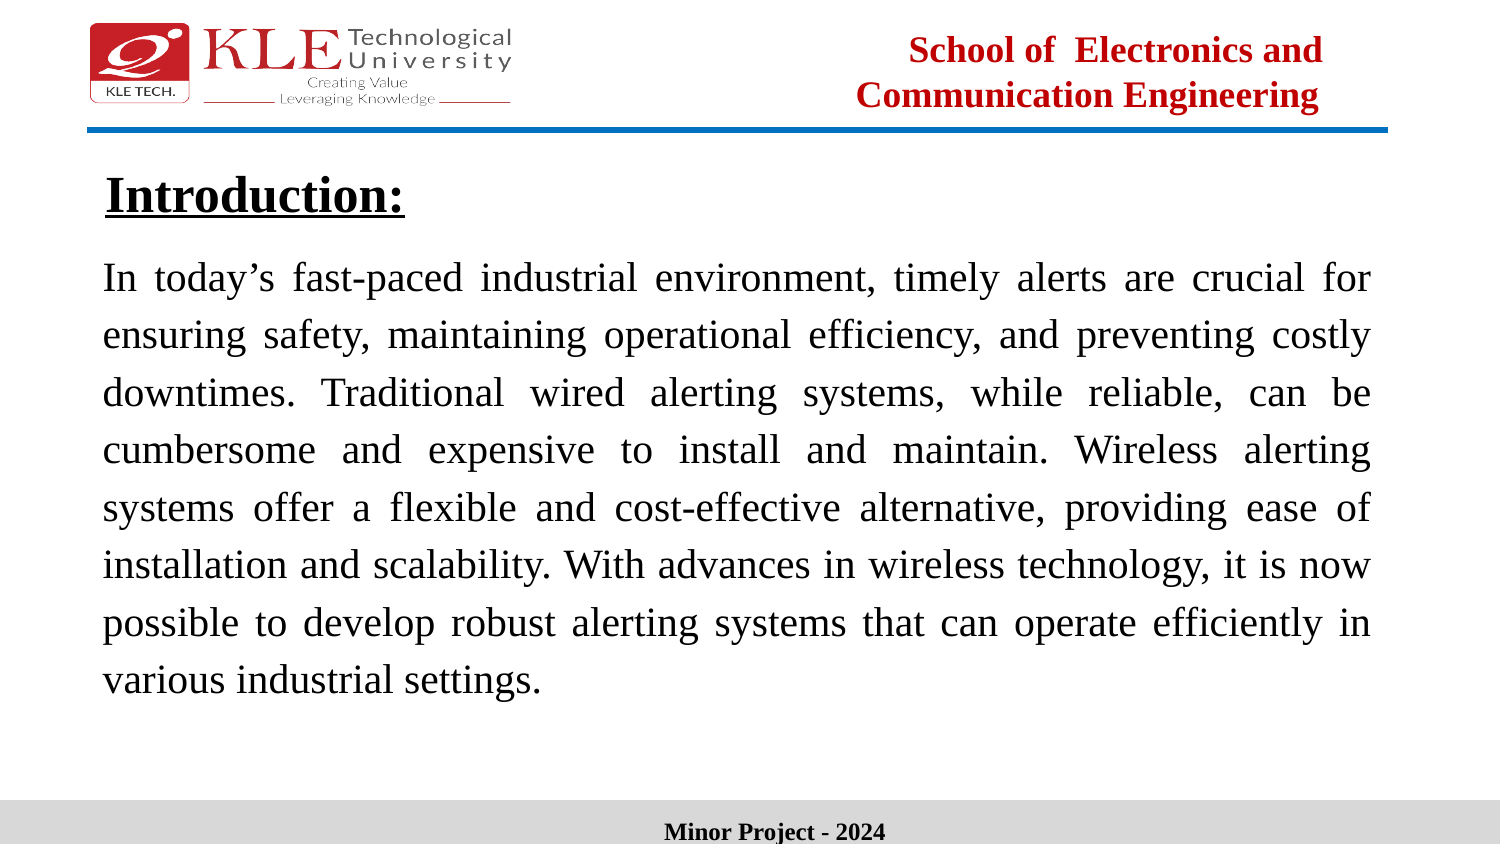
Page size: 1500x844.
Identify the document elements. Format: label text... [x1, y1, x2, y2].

text_box Minor Project - 2024 [500, 799, 1050, 844]
text_box School of Electronics and Communication Engineering [774, 17, 1400, 121]
picture [89, 18, 516, 107]
text_box [0, 800, 500, 844]
text_box In today’s fast-paced industrial environment, timely alerts are crucial for ensuring safety, maintaining operational efficiency, and preventing costly downtimes. Traditional wired alerting systems, while reliable, can be cumbersome and expensive to install and maintain. Wireless alerting systems offer a flexible and cost-effective alternative, providing ease of installation and scalability. With advances in wireless technology, it is now possible to develop robust alerting systems that can operate efficiently in various industrial settings. [87, 227, 1388, 769]
text_box [1050, 800, 1500, 844]
text_box Introduction: [90, 152, 647, 234]
